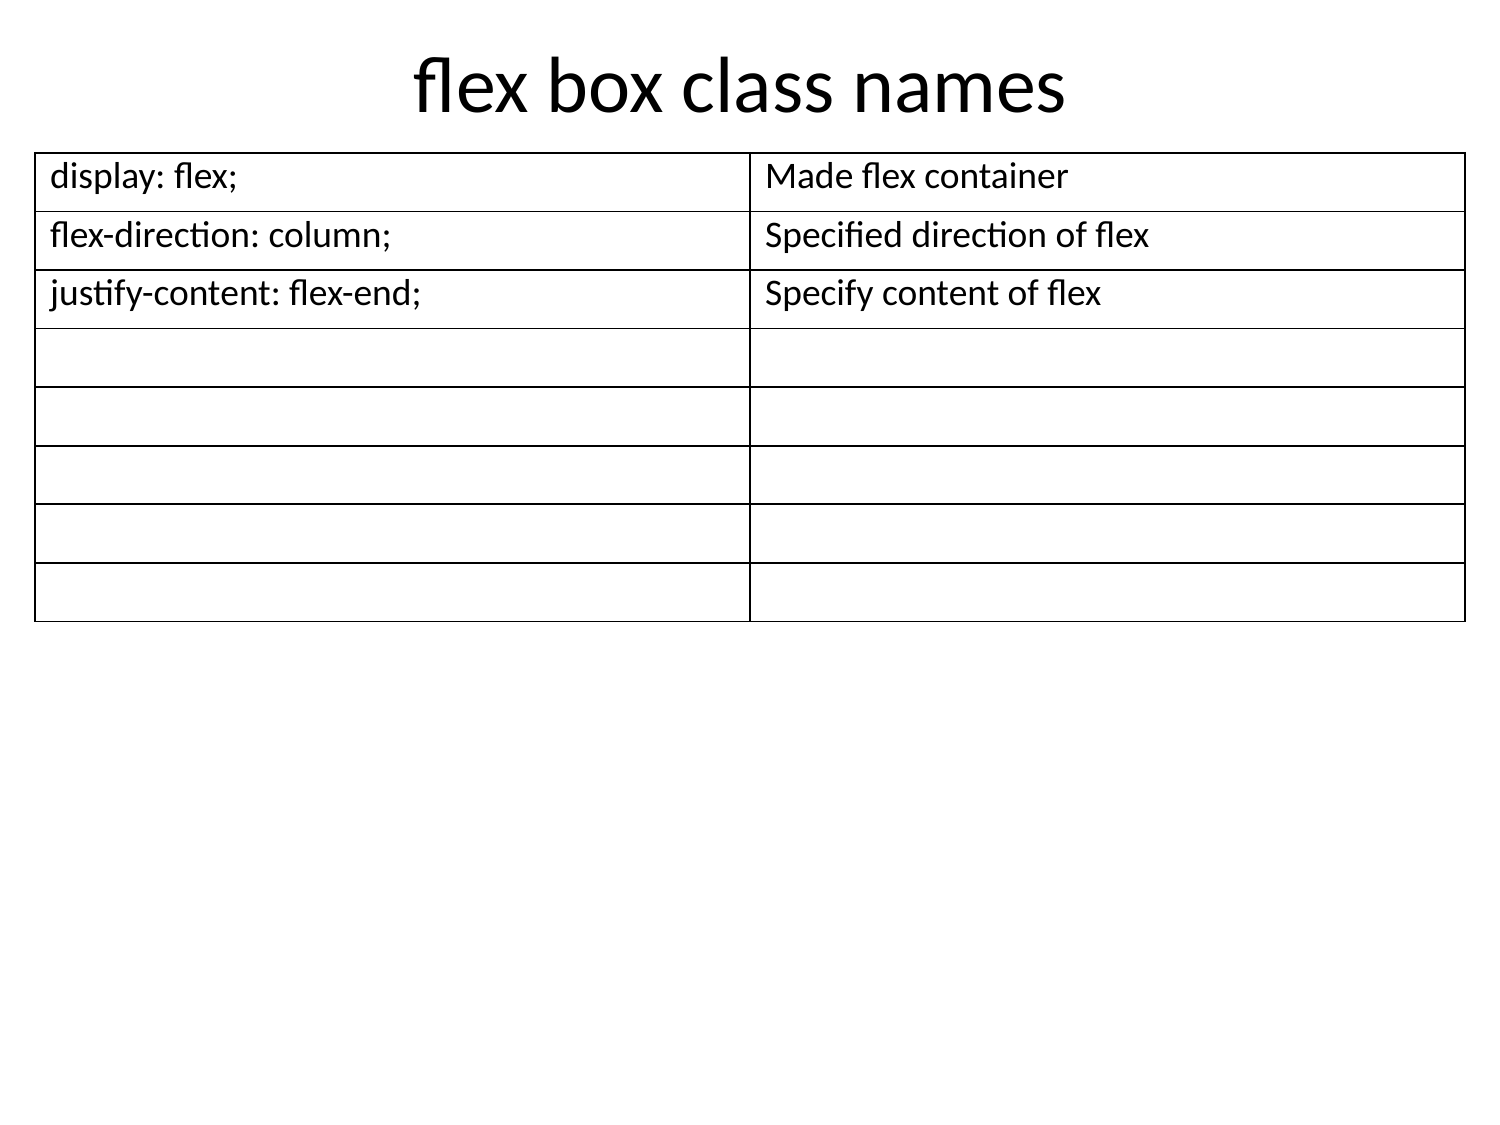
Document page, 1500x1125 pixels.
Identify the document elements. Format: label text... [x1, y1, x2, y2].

table_cell [36, 505, 749, 562]
table_cell Specified direction of flex [751, 212, 1464, 269]
table_cell [751, 388, 1464, 445]
table_cell [751, 447, 1464, 503]
table_cell [36, 564, 749, 621]
title flex box class names [75, 45, 1425, 141]
table_header Made flex container [751, 154, 1464, 211]
table_cell [751, 329, 1464, 386]
table_cell justify-content: flex-end; [36, 271, 749, 328]
table_header display: flex; [36, 154, 749, 211]
table_cell [751, 505, 1464, 562]
table_cell [751, 564, 1464, 621]
table_cell Specify content of flex [751, 271, 1464, 328]
table_cell [36, 447, 749, 503]
table_cell [36, 388, 749, 445]
table_cell [36, 329, 749, 386]
table_cell flex-direction: column; [36, 212, 749, 269]
